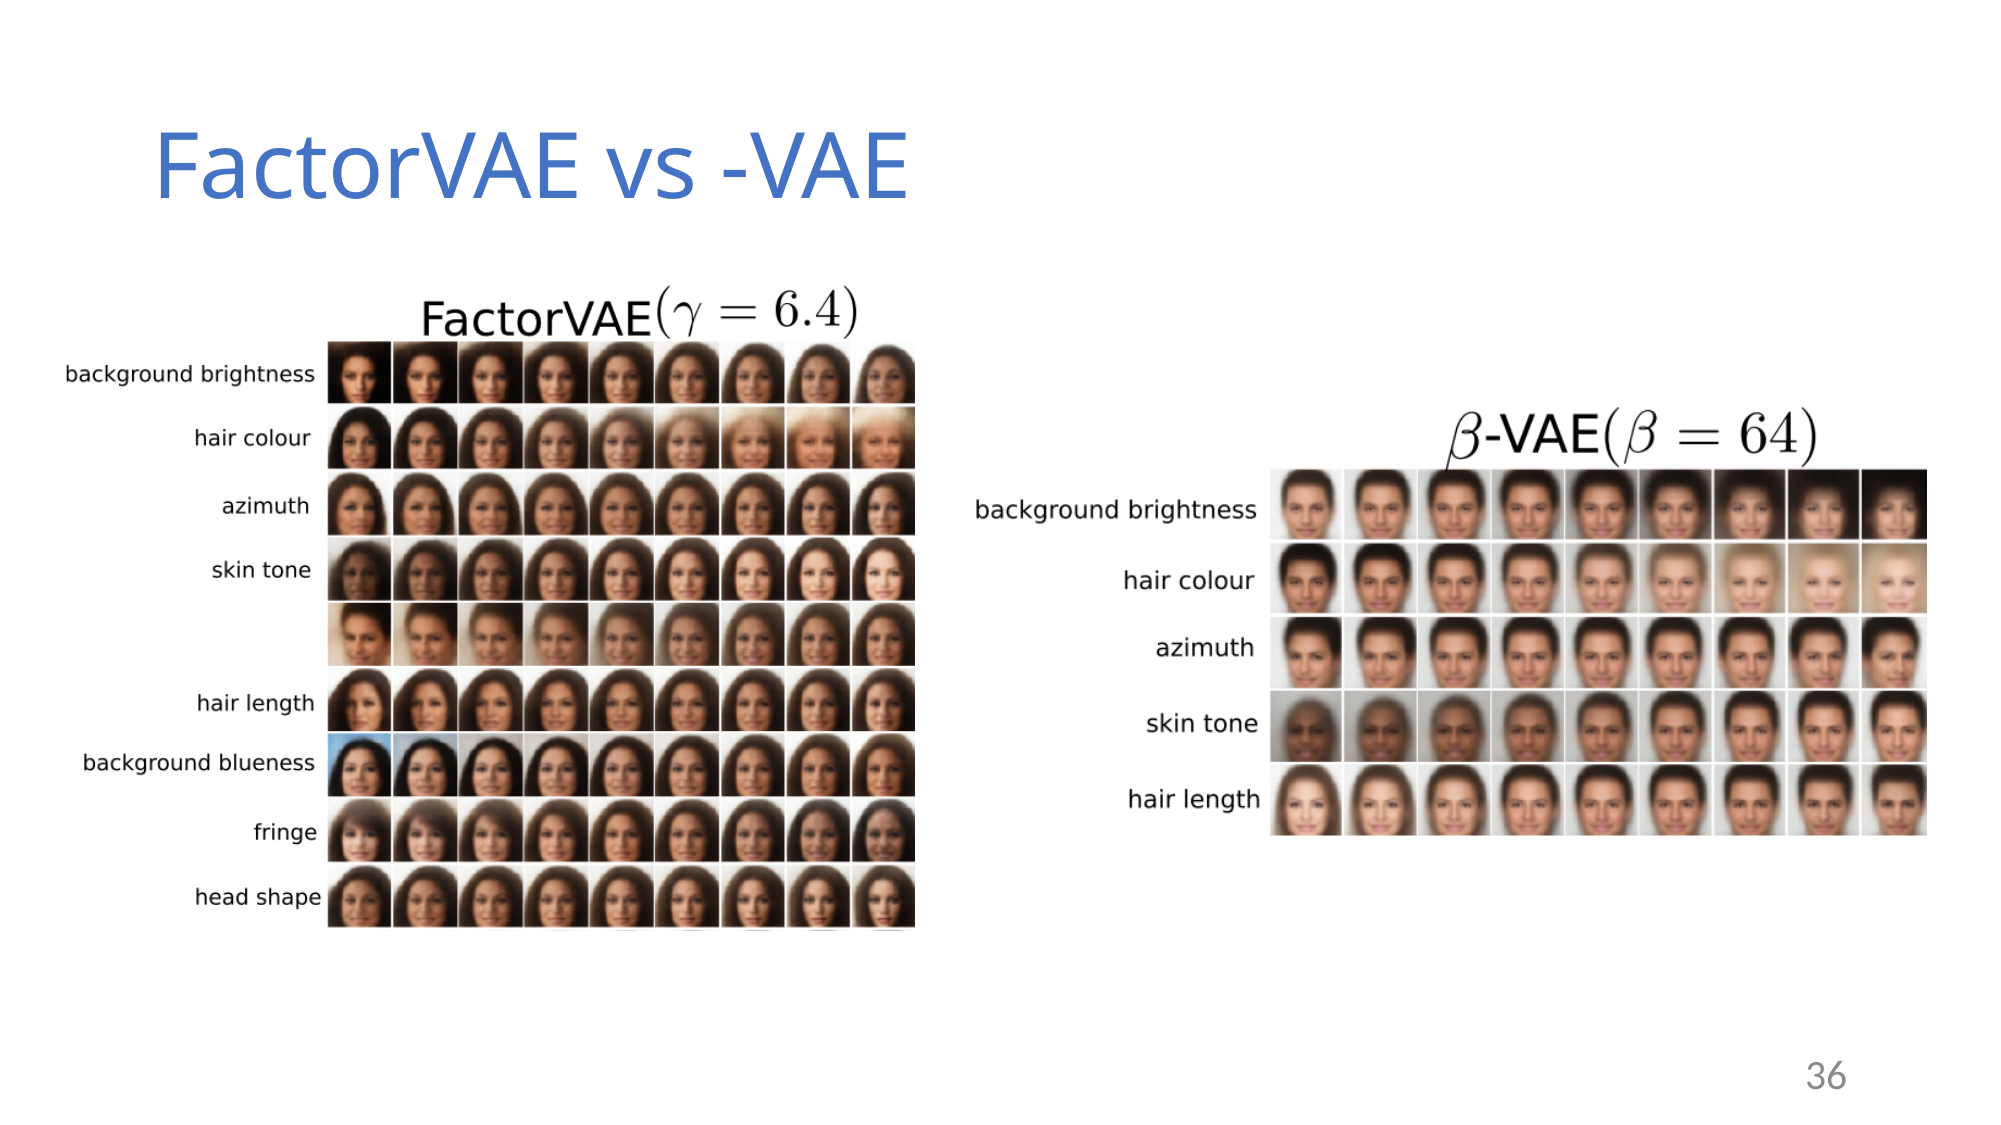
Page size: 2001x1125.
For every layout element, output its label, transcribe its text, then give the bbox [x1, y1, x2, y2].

picture [57, 277, 915, 931]
picture [952, 394, 1927, 843]
slide_number 35 [1753, 1042, 1863, 1103]
